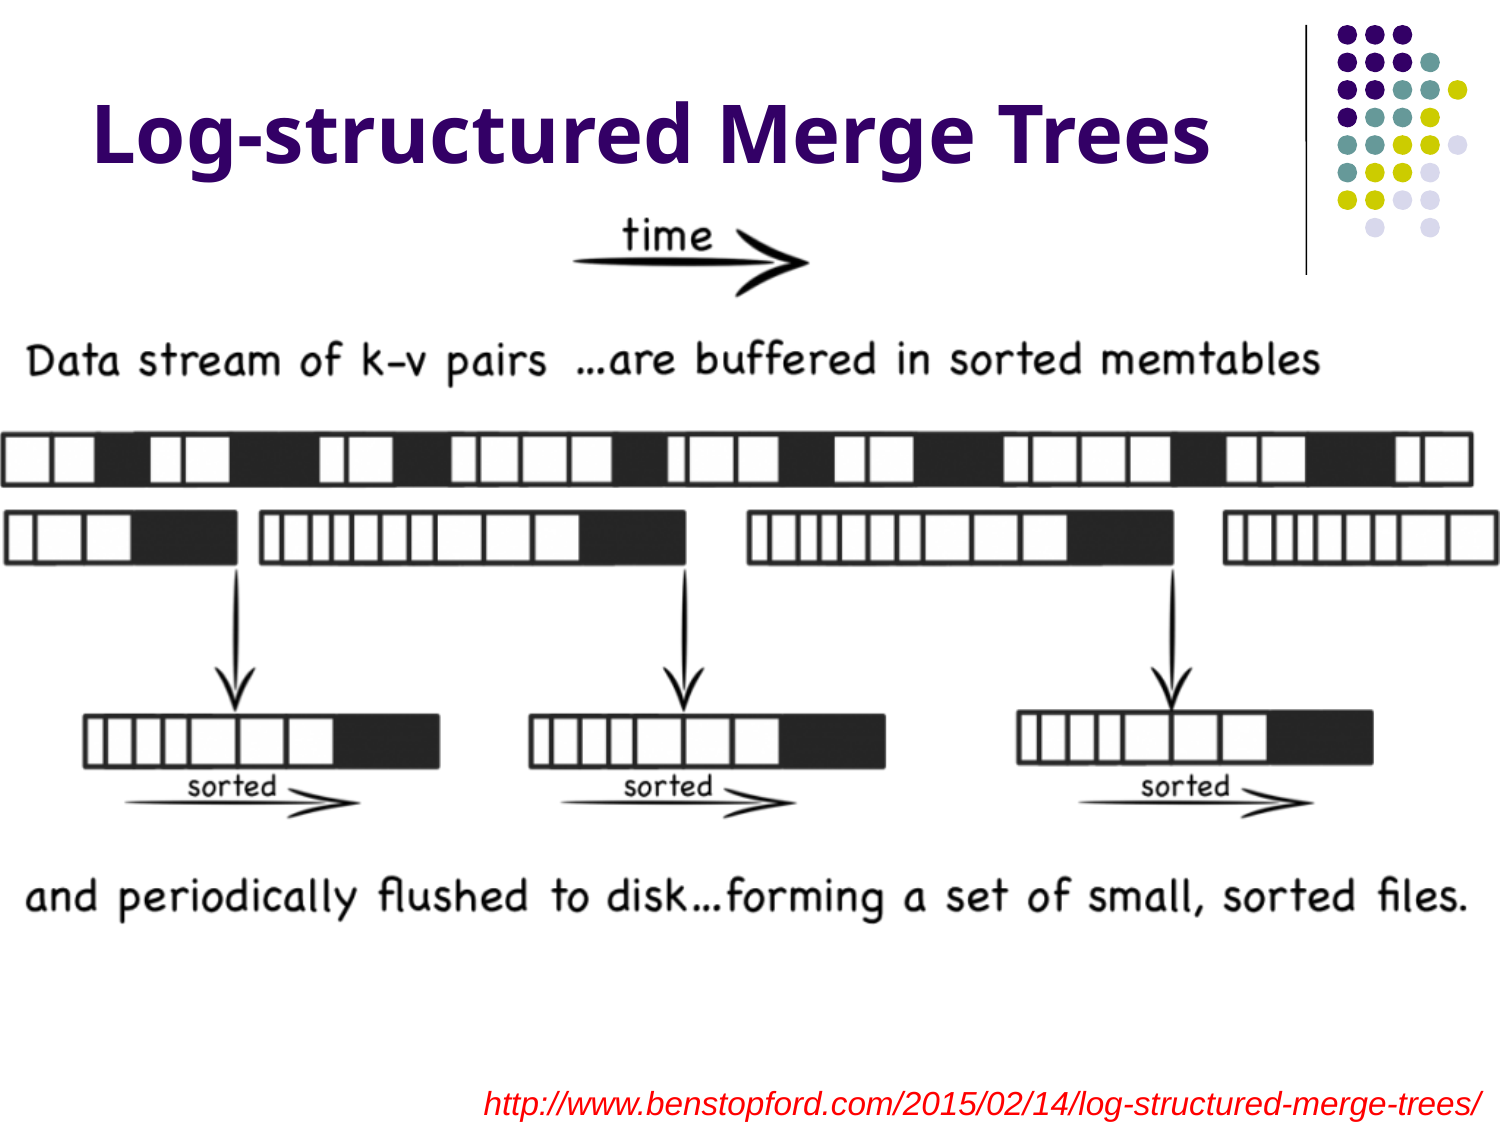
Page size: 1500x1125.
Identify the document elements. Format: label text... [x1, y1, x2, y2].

title Log-structured Merge Trees [74, 19, 1313, 188]
picture [0, 193, 1500, 931]
text_box http://www.benstopford.com/2015/02/14/log-structured-merge-trees/ [0, 1074, 1497, 1125]
